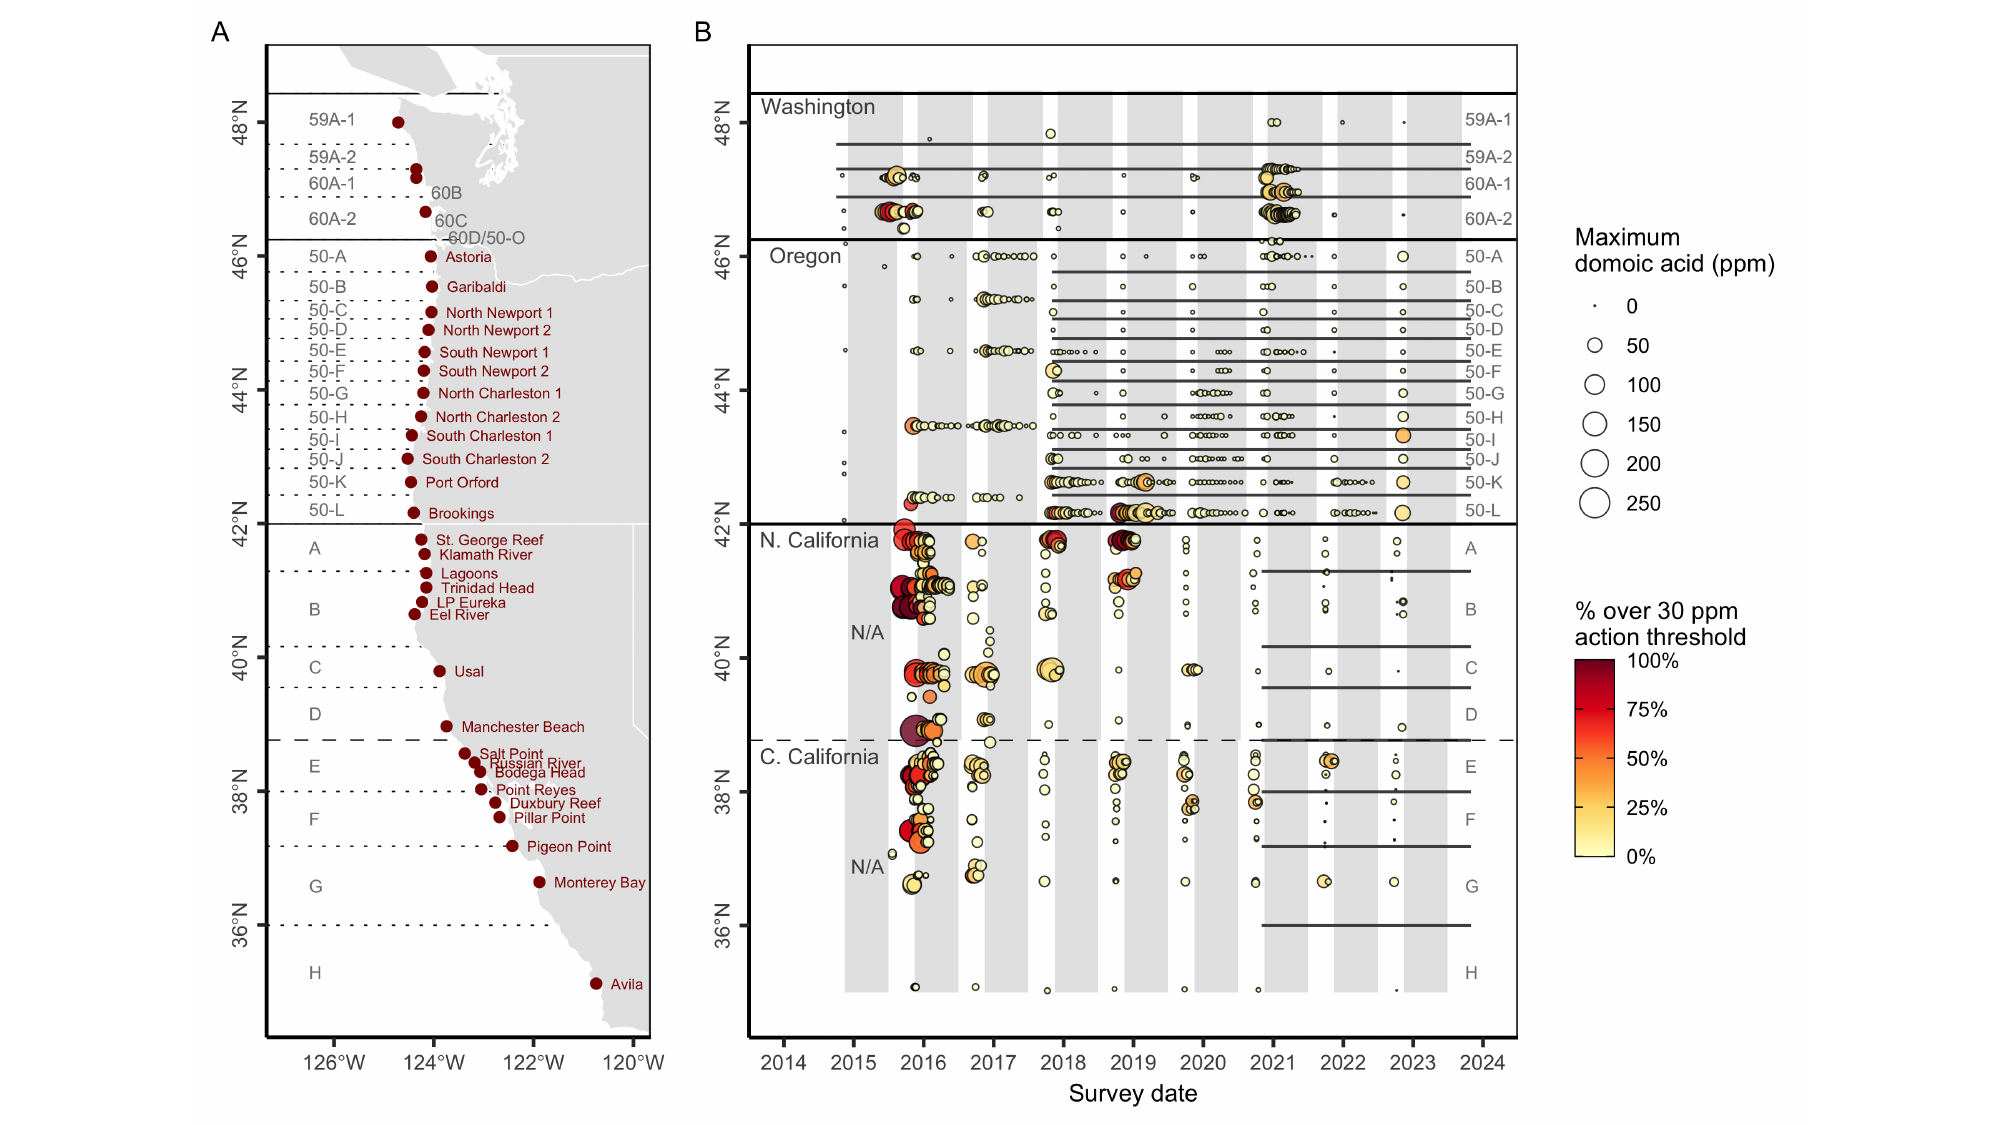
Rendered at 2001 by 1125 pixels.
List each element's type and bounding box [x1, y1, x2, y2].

picture [187, 0, 1813, 1125]
